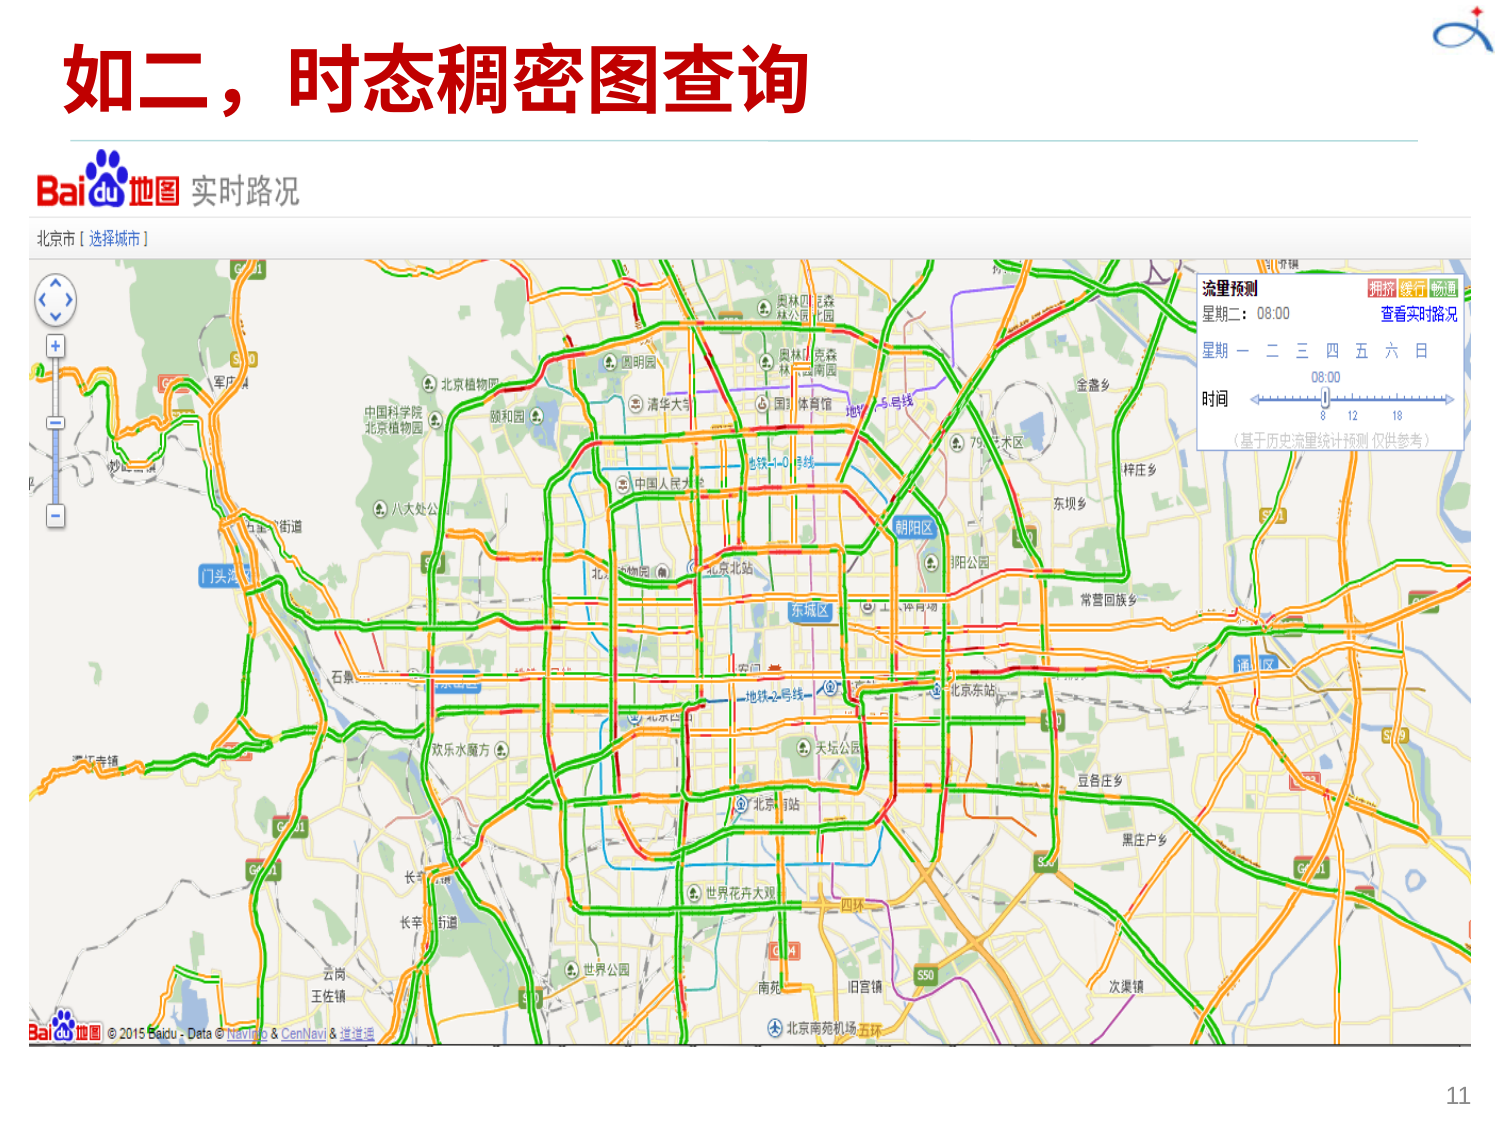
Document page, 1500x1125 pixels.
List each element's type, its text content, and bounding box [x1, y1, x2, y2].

picture [1432, 5, 1495, 55]
slide_number 11 [1136, 1065, 1487, 1125]
picture [29, 148, 1471, 1047]
title 如二，时态稠密图查询 [46, 11, 1419, 143]
